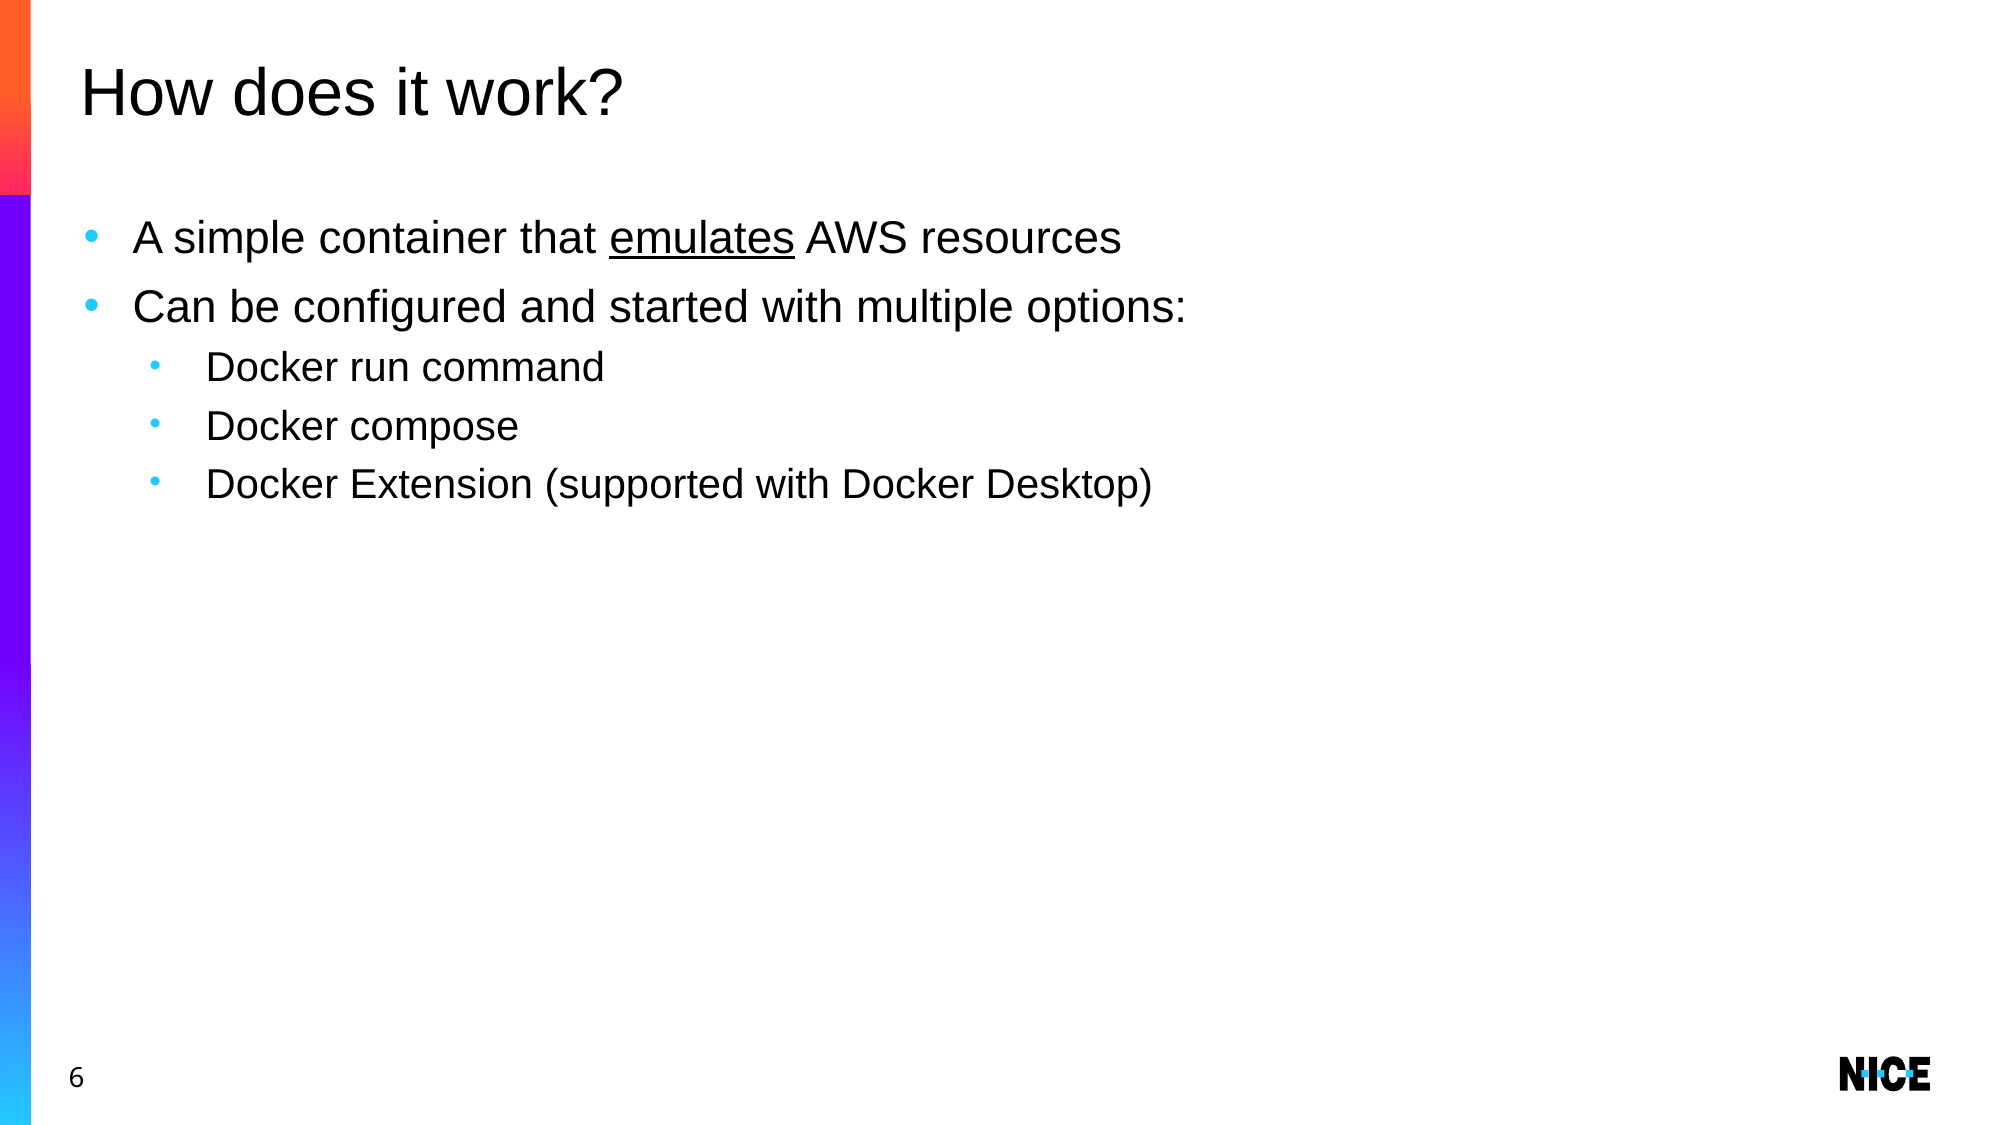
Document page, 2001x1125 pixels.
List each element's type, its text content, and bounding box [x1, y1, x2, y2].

slide_number 6 [41, 1048, 183, 1109]
title How does it work? [80, 41, 1932, 137]
list A simple container that emulates AWS resources Can be configured and started with multiple options: Docker run command Docker compose Docker Extension (supported with Docker Desktop) [83, 194, 1932, 1033]
